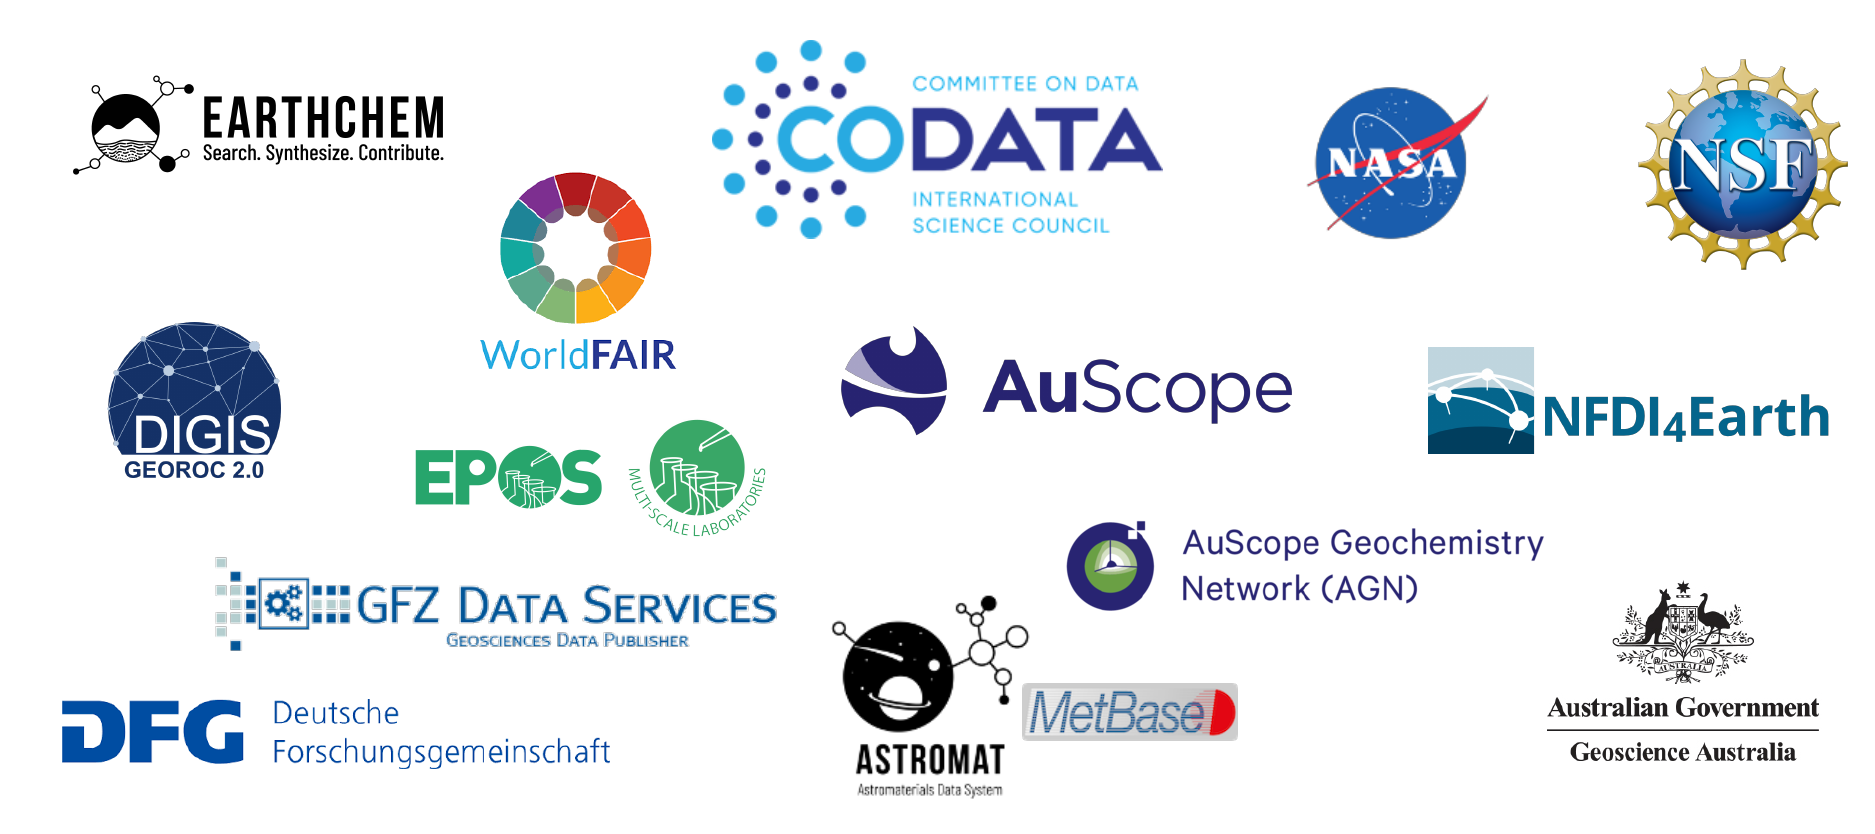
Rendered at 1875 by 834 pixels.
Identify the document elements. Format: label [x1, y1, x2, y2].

picture [840, 325, 1298, 436]
picture [1427, 346, 1845, 454]
picture [400, 414, 782, 542]
picture [0, 47, 682, 370]
picture [712, 40, 1163, 239]
picture [1304, 86, 1493, 242]
picture [1634, 55, 1851, 273]
picture [61, 699, 610, 770]
picture [107, 322, 281, 479]
picture [799, 515, 1826, 834]
picture [200, 545, 793, 672]
